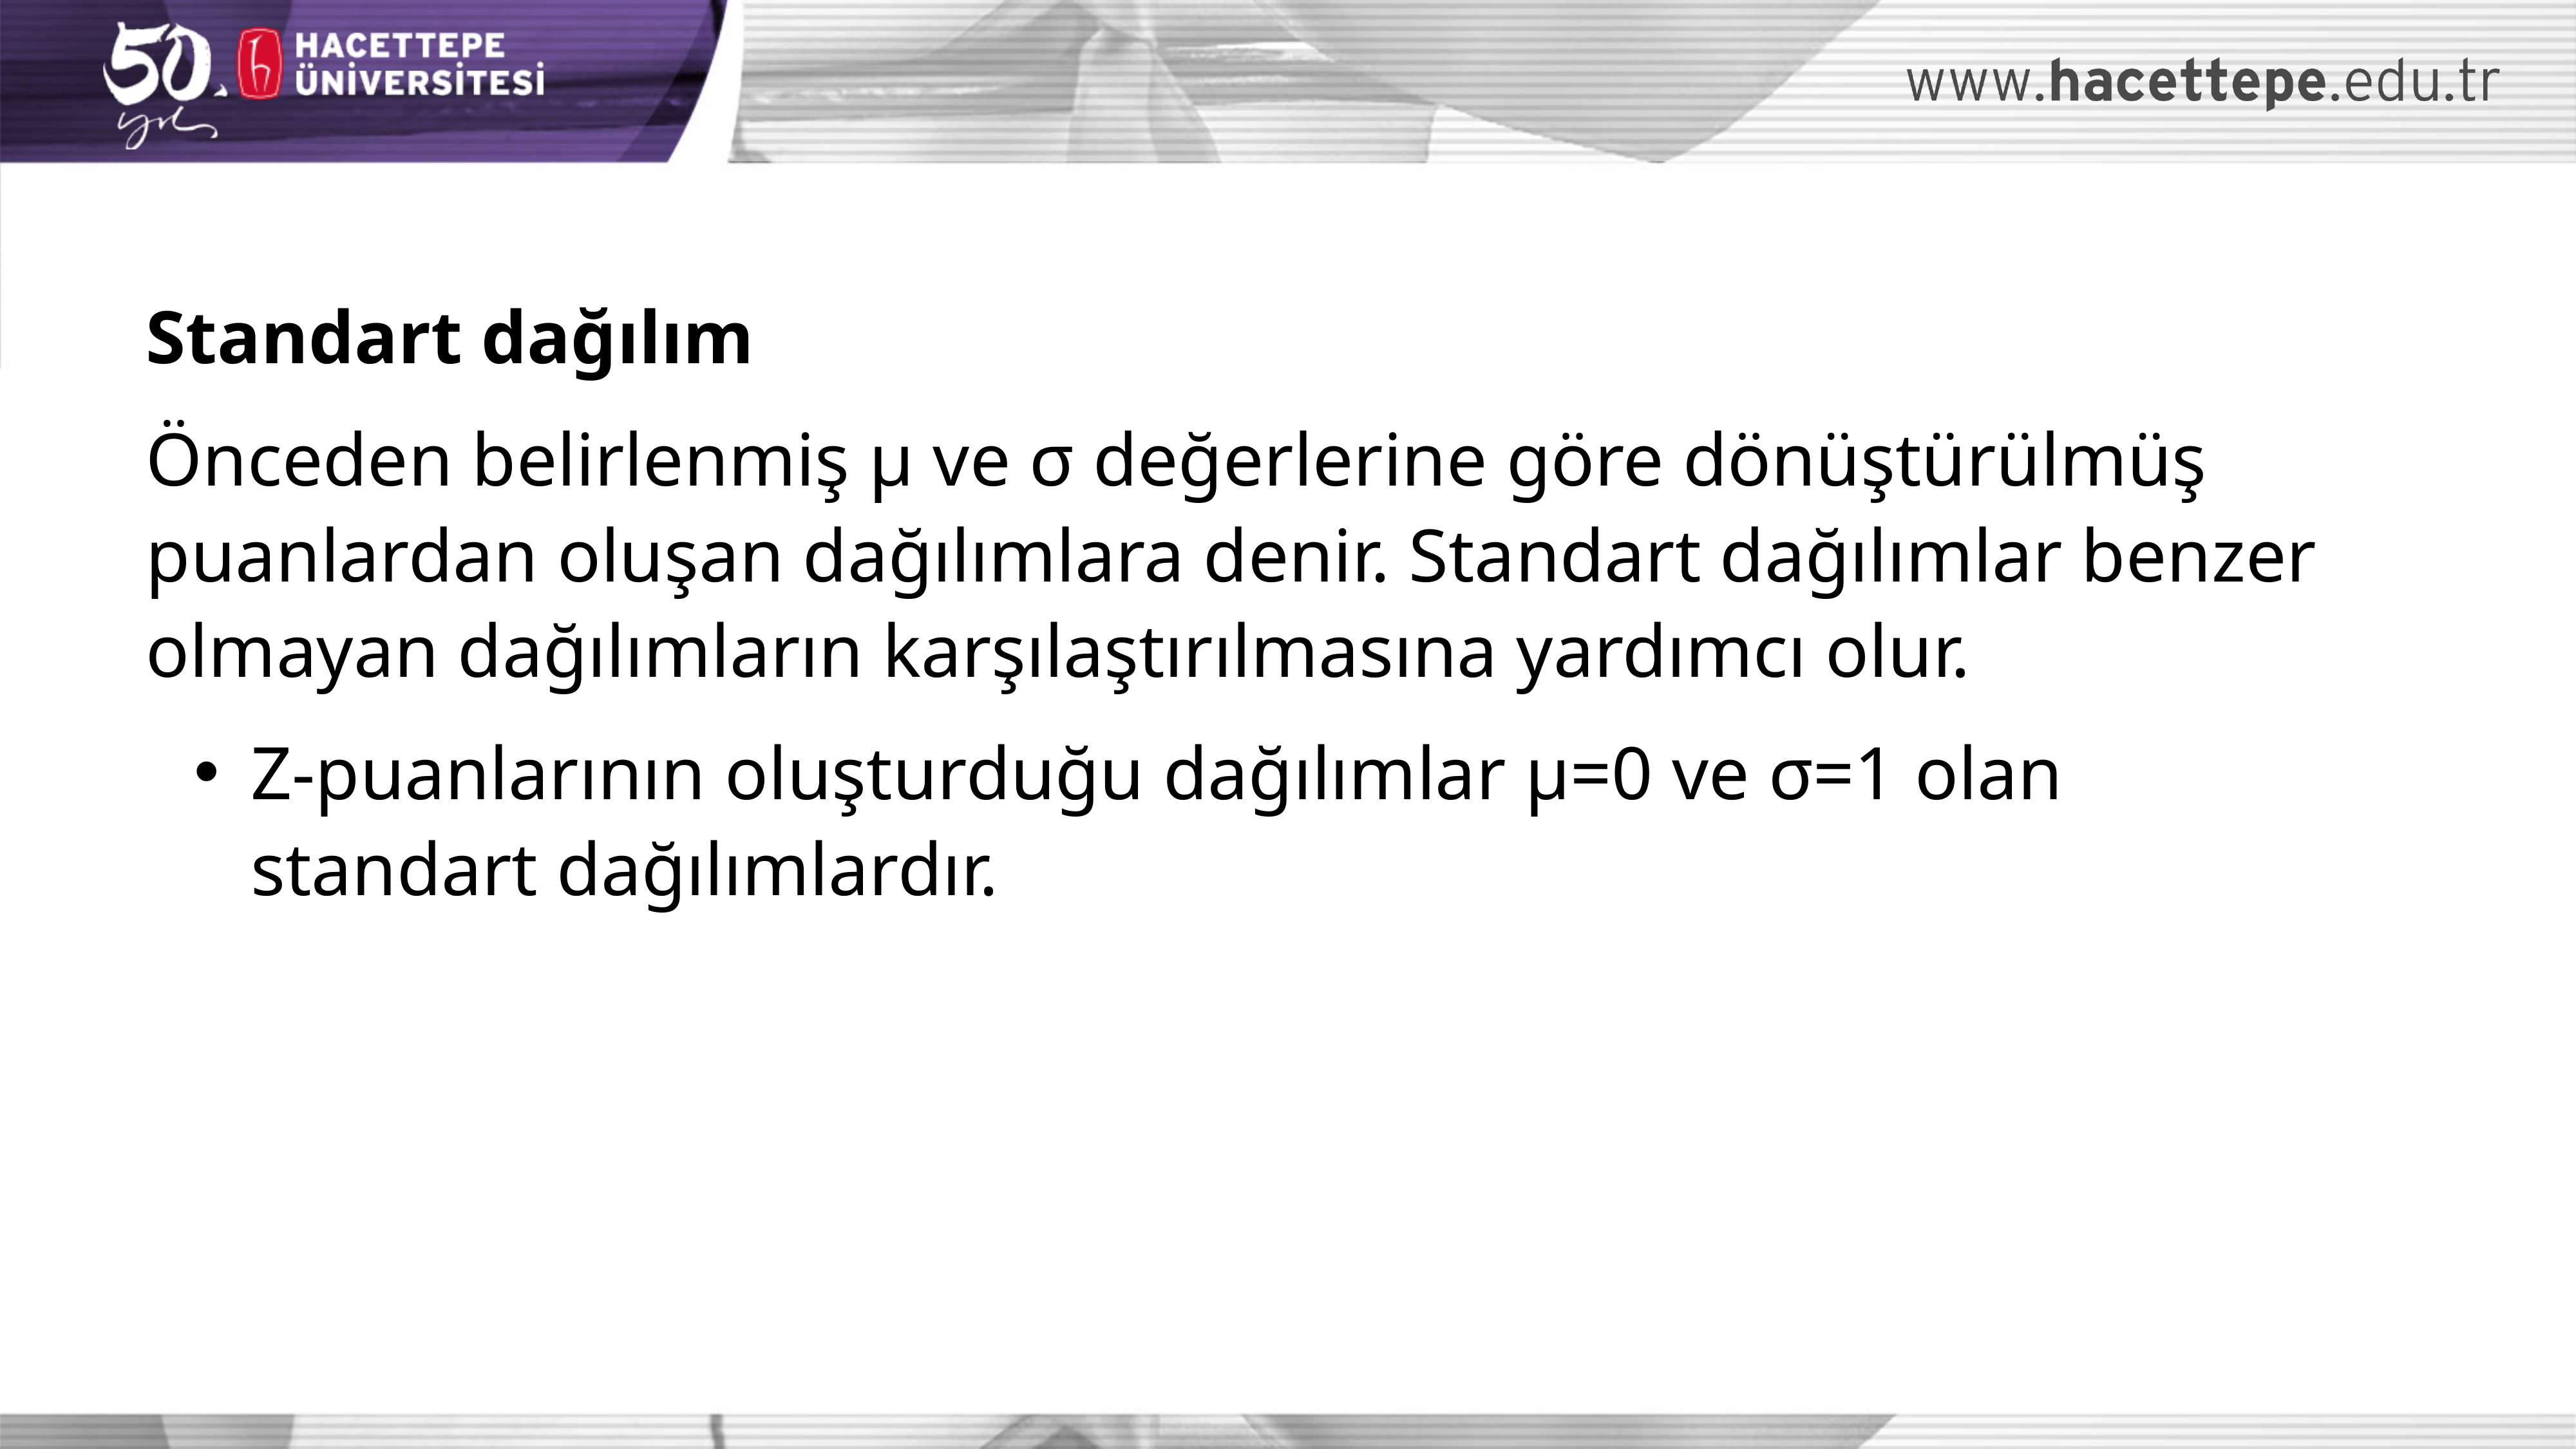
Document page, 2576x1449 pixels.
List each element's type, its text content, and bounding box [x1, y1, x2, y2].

text_box Standart dağılım Önceden belirlenmiş μ ve σ değerlerine göre dönüştürülmüş puanlardan oluşan dağılımlara denir. Standart dağılımlar benzer olmayan dağılımların karşılaştırılmasına yardımcı olur. Z-puanlarının oluşturduğu dağılımlar μ=0 ve σ=1 olan standart dağılımlardır. [136, 272, 2353, 1046]
picture [0, 0, 2576, 1449]
